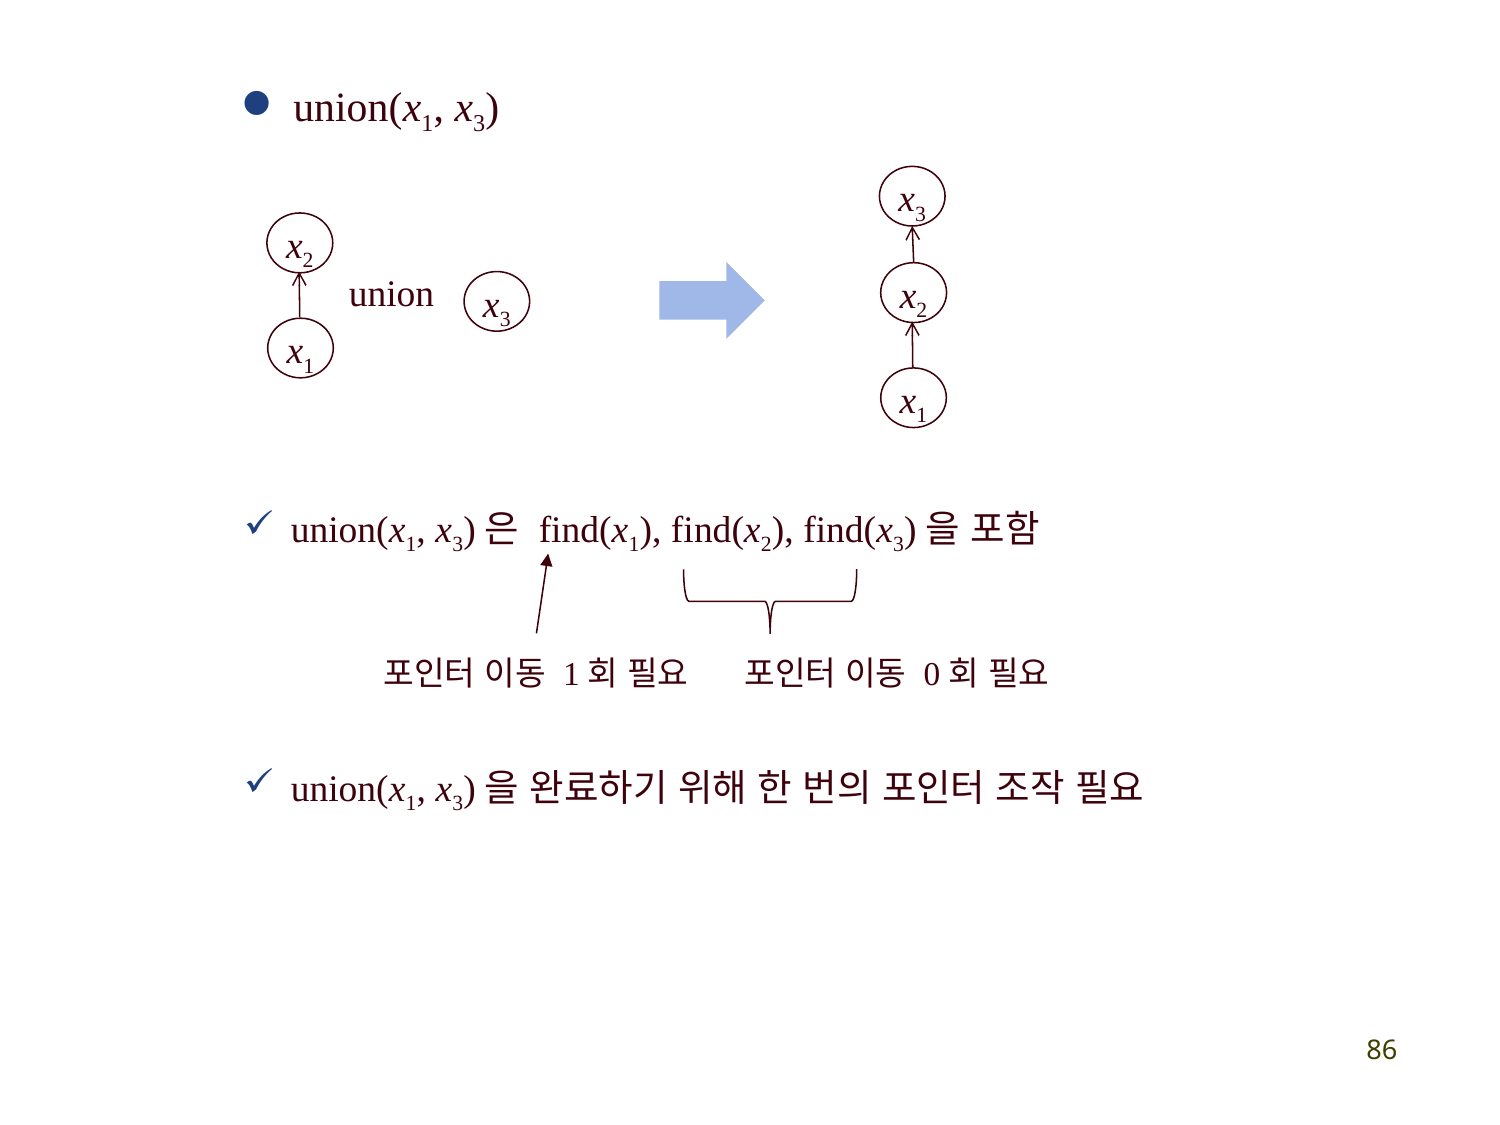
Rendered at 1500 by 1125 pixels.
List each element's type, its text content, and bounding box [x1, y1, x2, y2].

text_box union [333, 261, 450, 322]
slide_number 86 [1099, 1024, 1413, 1101]
text_box x1 [880, 368, 947, 428]
text_box 포인터 이동 0회 필요 [729, 644, 1065, 700]
text_box 포인터 이동 1회 필요 [369, 644, 704, 700]
text_box [683, 569, 857, 634]
text_box x3 [879, 166, 946, 226]
text_box union(x1, x3) [226, 72, 515, 144]
text_box [659, 261, 765, 339]
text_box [536, 553, 549, 634]
text_box union(x1, x3)을 완료하기 위해 한 번의 포인터 조작 필요 [229, 756, 1223, 823]
text_box x2 [266, 212, 333, 273]
text_box x2 [880, 263, 947, 323]
text_box x3 [464, 271, 530, 332]
text_box x1 [267, 318, 334, 378]
text_box union(x1, x3)은 find(x1), find(x2), find(x3)을 포함 [229, 497, 1151, 564]
